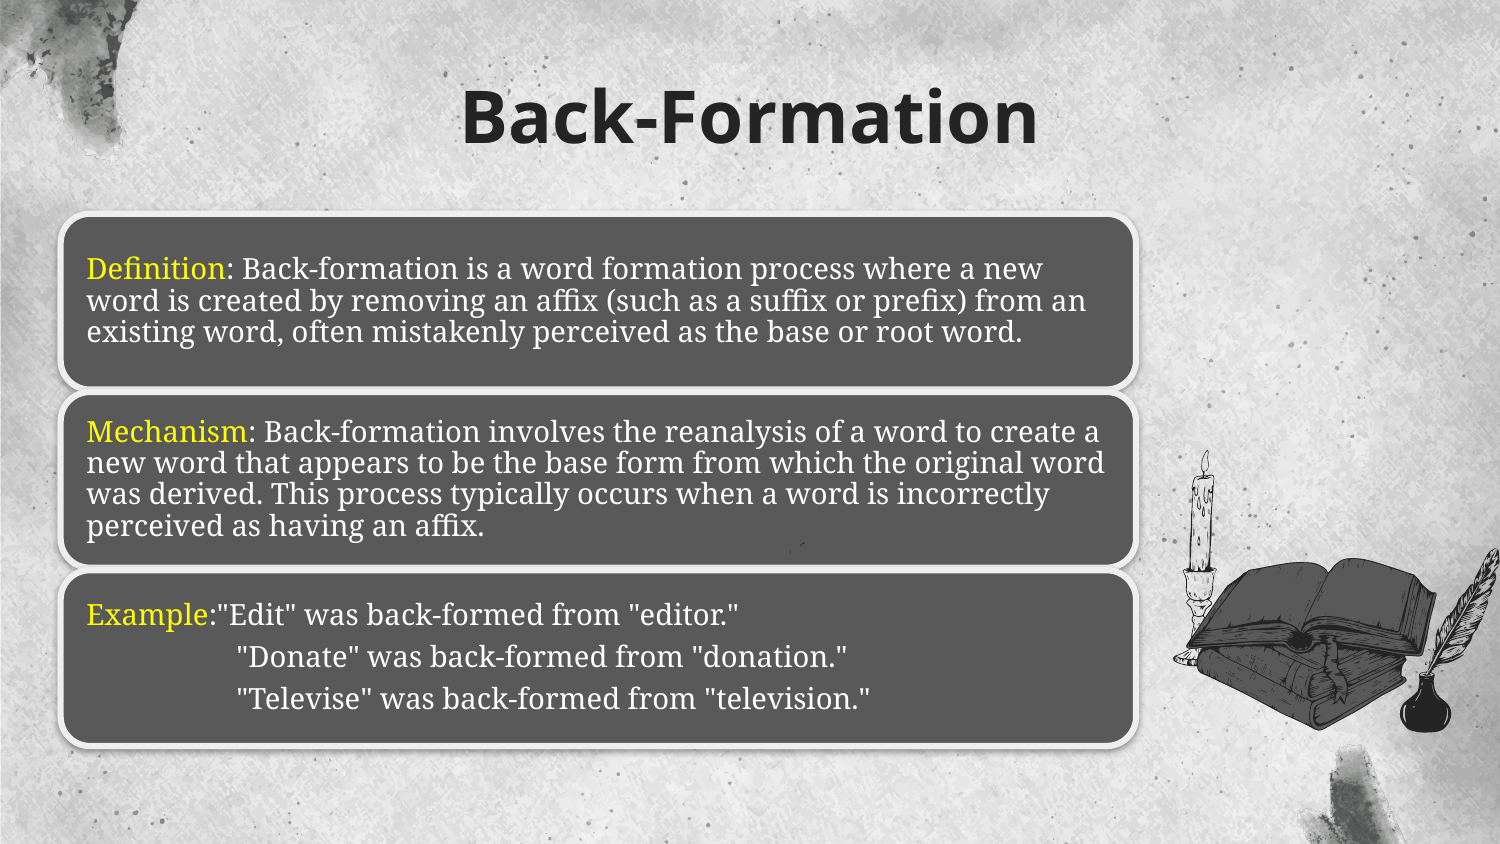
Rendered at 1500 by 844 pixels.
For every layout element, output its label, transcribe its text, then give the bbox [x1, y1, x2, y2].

title Back-Formation [118, 72, 1382, 167]
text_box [1172, 449, 1500, 733]
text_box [0, 0, 1500, 844]
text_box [60, 213, 1137, 747]
